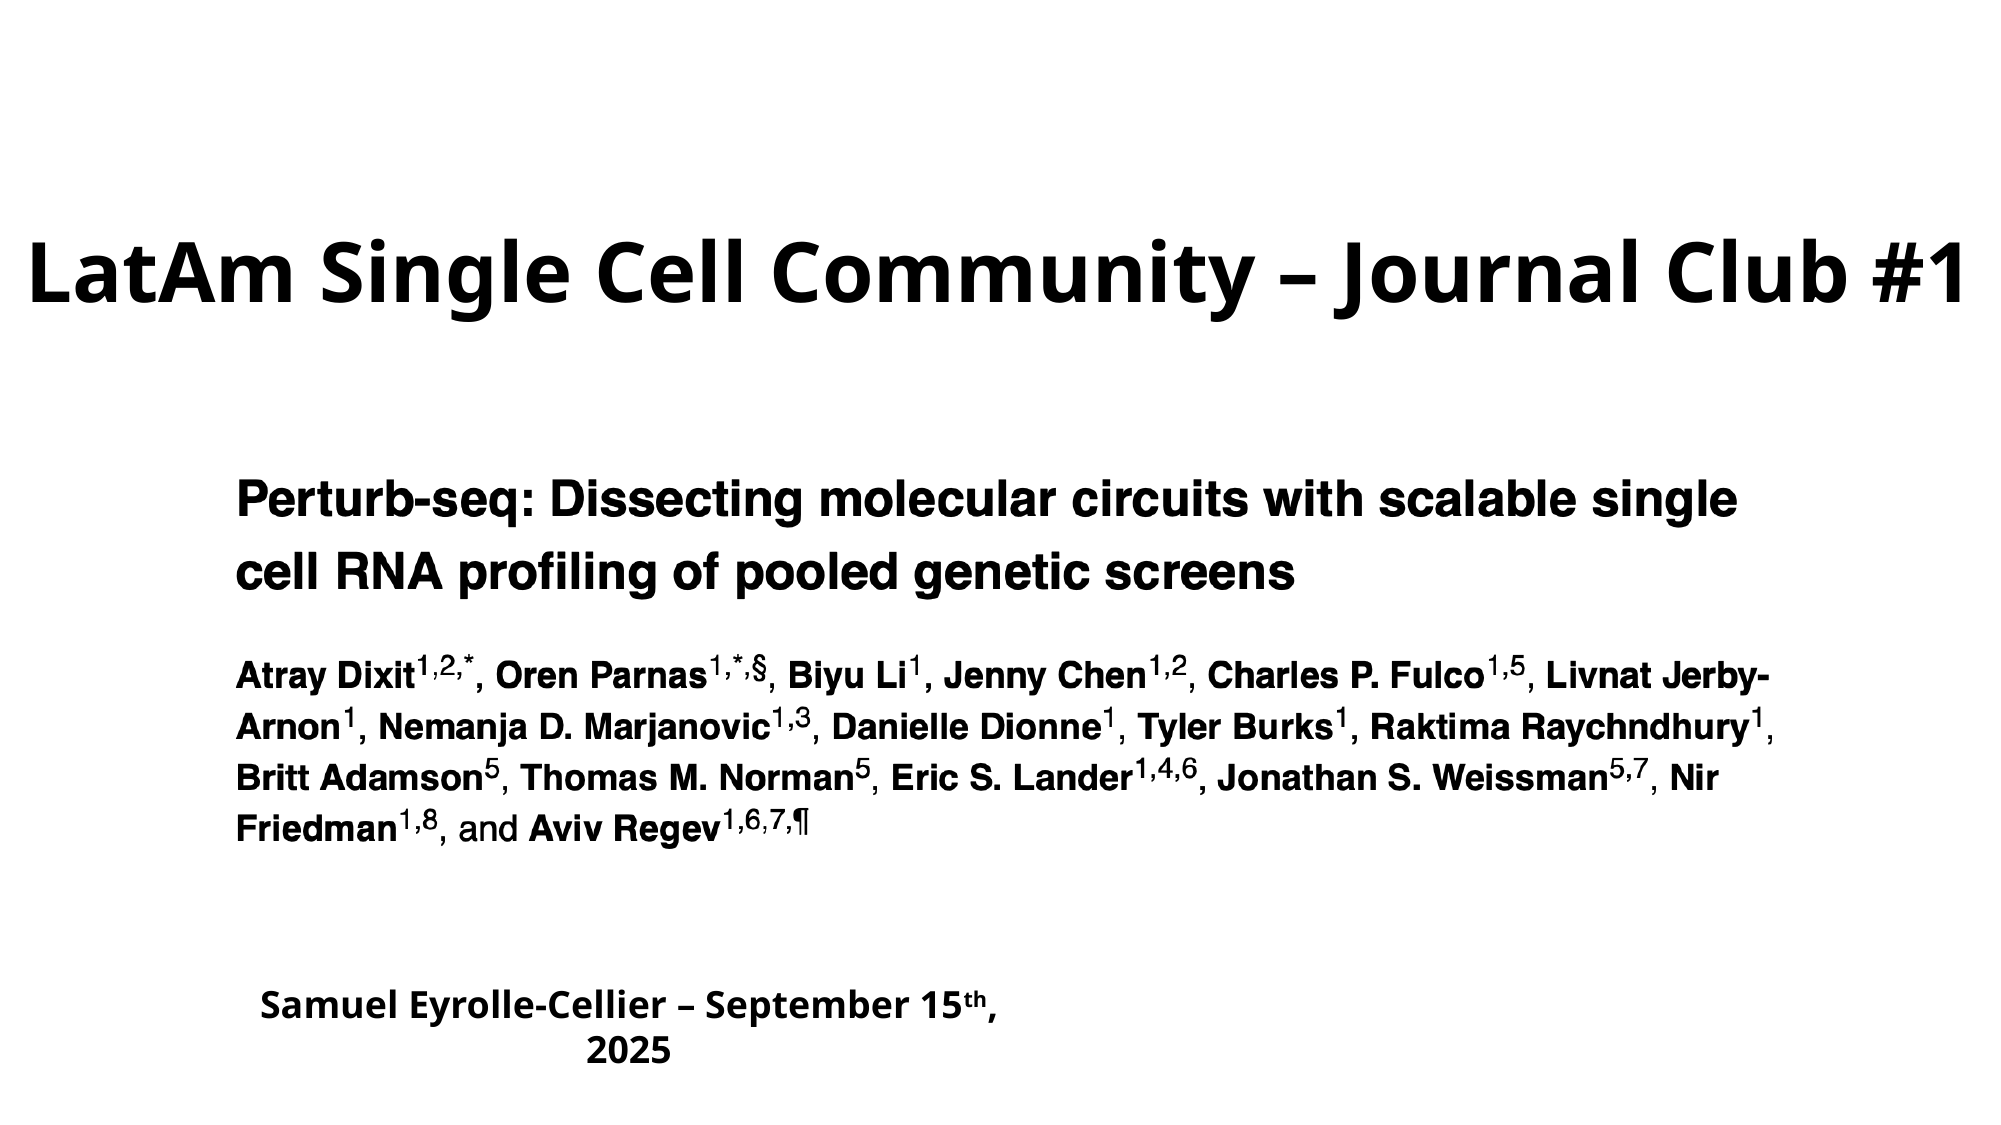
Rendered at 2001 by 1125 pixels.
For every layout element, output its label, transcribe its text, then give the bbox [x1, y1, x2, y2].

picture [201, 444, 1799, 857]
text_box Samuel Eyrolle-Cellier – September 15th, 2025 [201, 973, 1057, 1079]
text_box LatAm Single Cell Community – Journal Club #1 [0, 212, 2000, 327]
